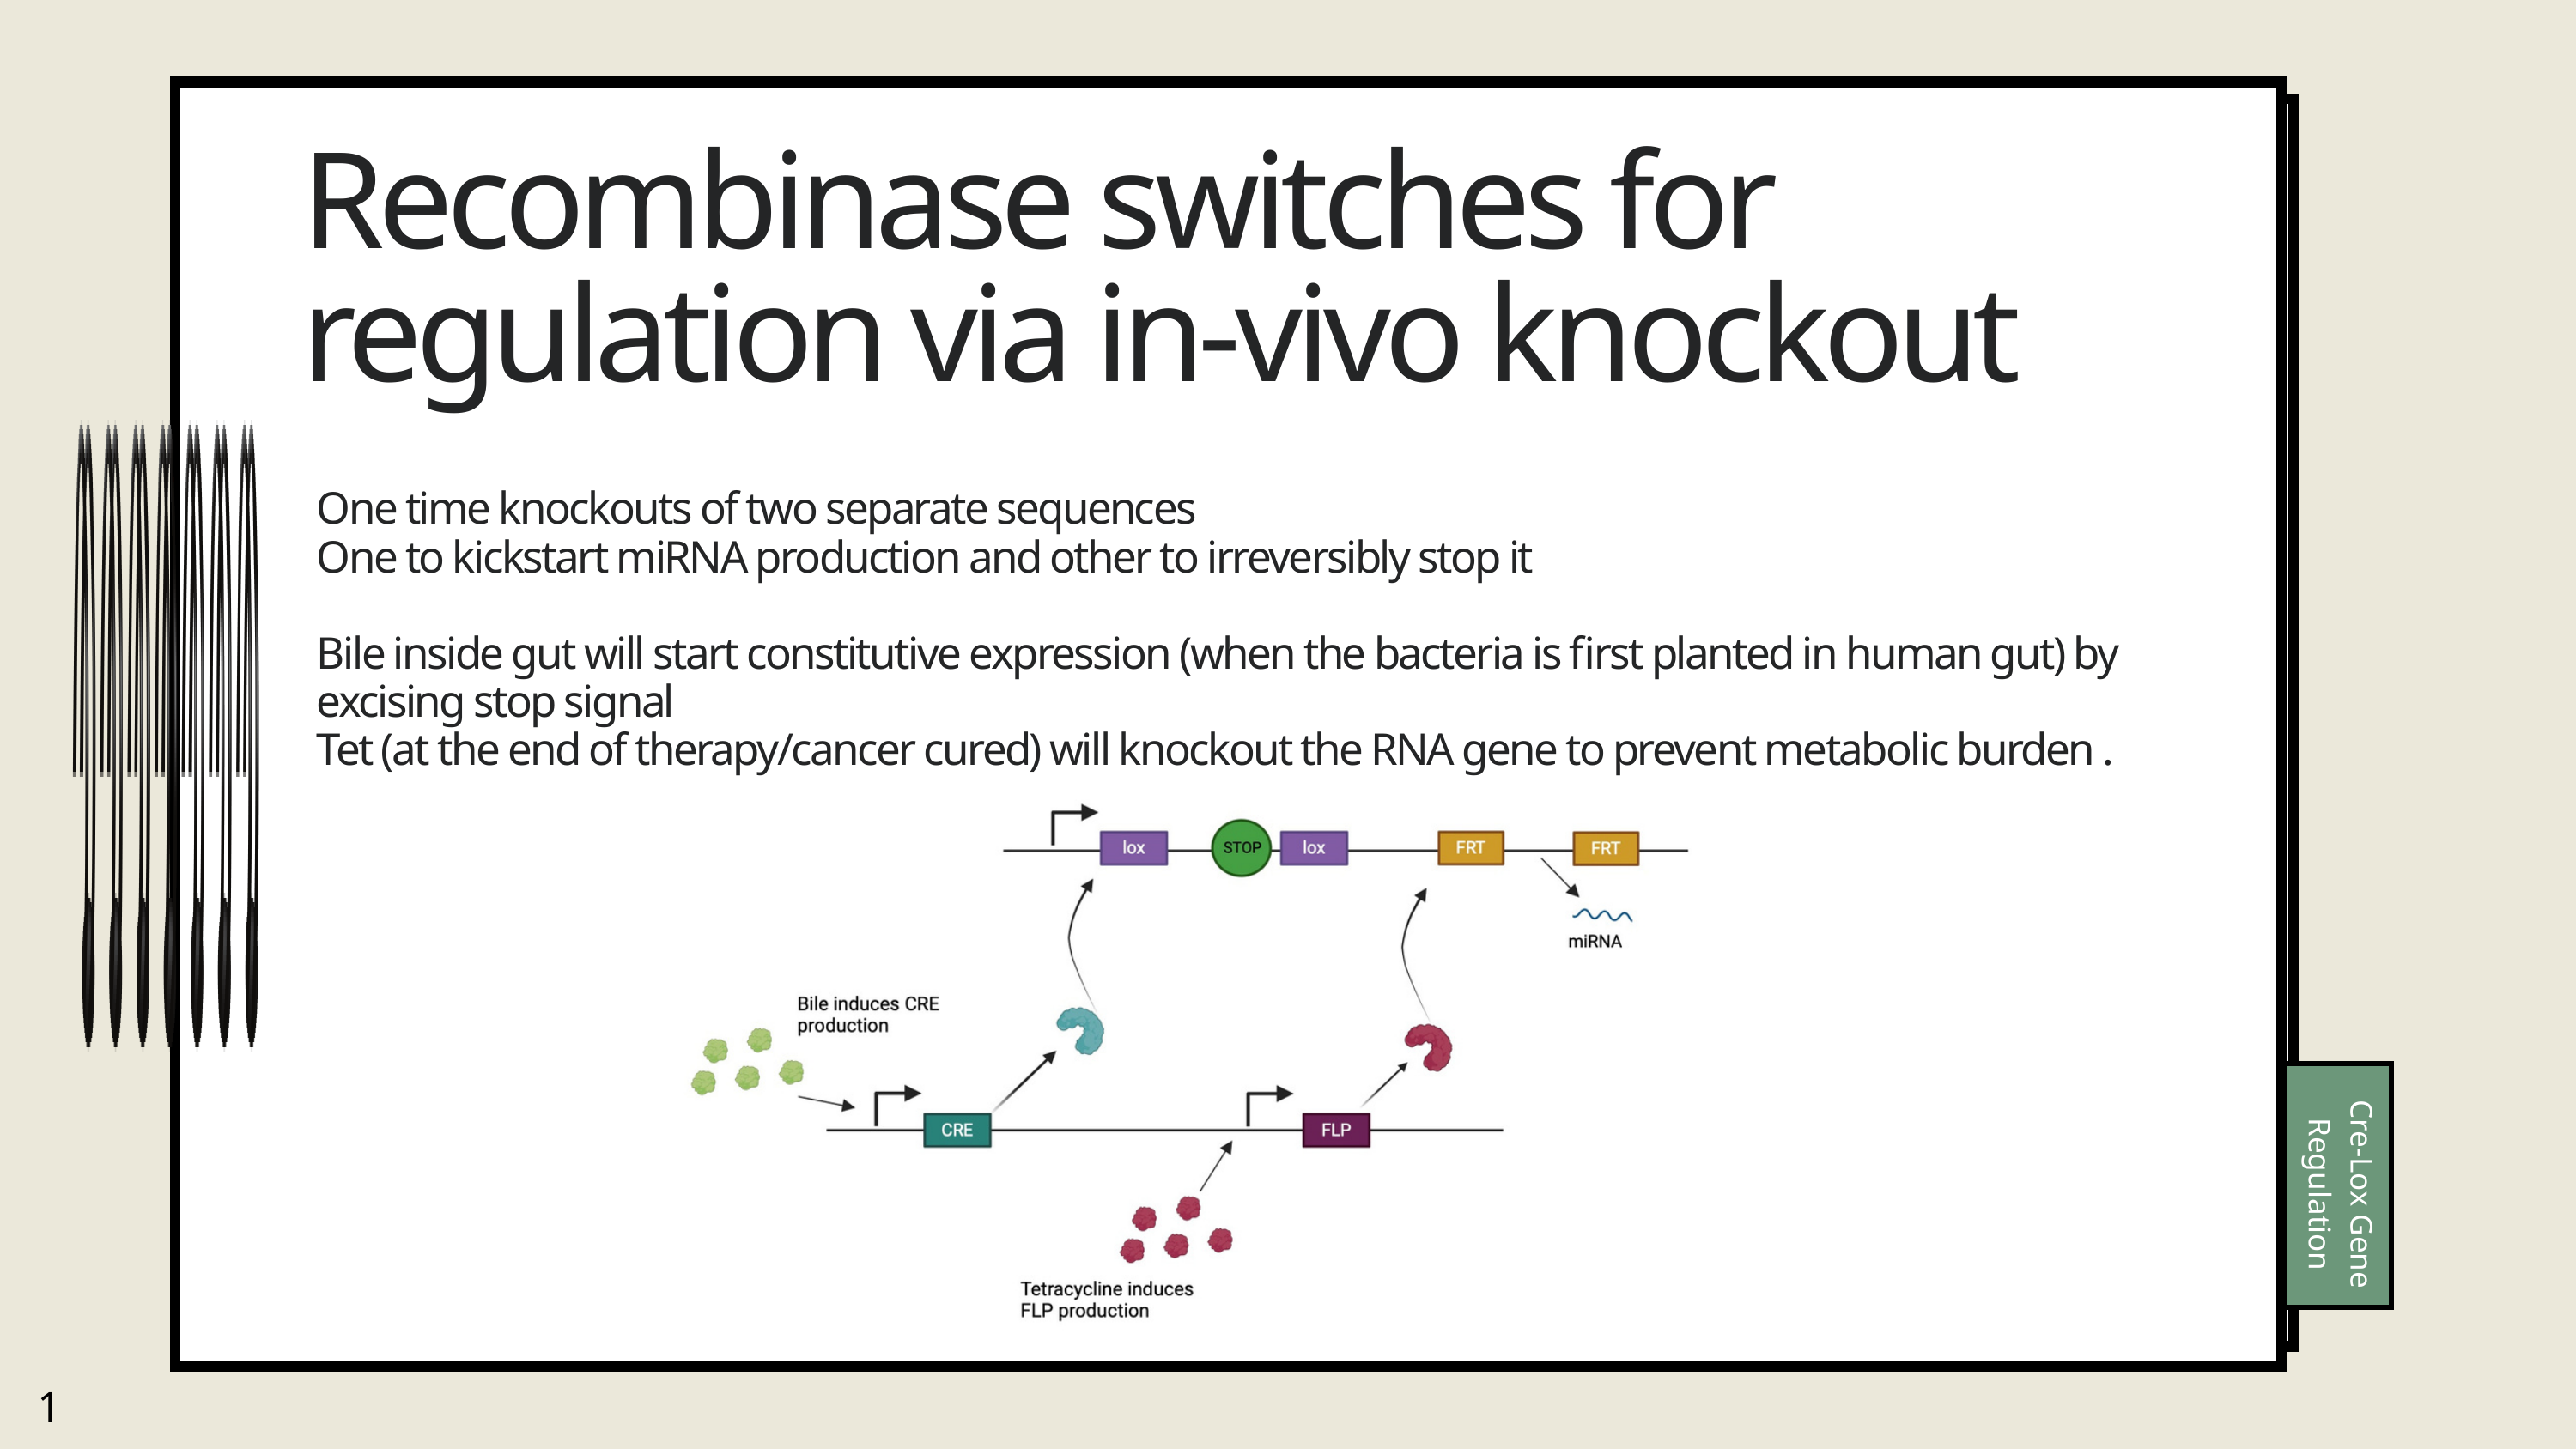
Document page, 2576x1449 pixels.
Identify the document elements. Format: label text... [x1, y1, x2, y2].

text_box 15 [32, 1363, 67, 1449]
text_box [71, 401, 169, 1052]
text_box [2288, 98, 2294, 1062]
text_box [2288, 1315, 2294, 1347]
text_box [174, 82, 2282, 1367]
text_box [2288, 1063, 2391, 1308]
